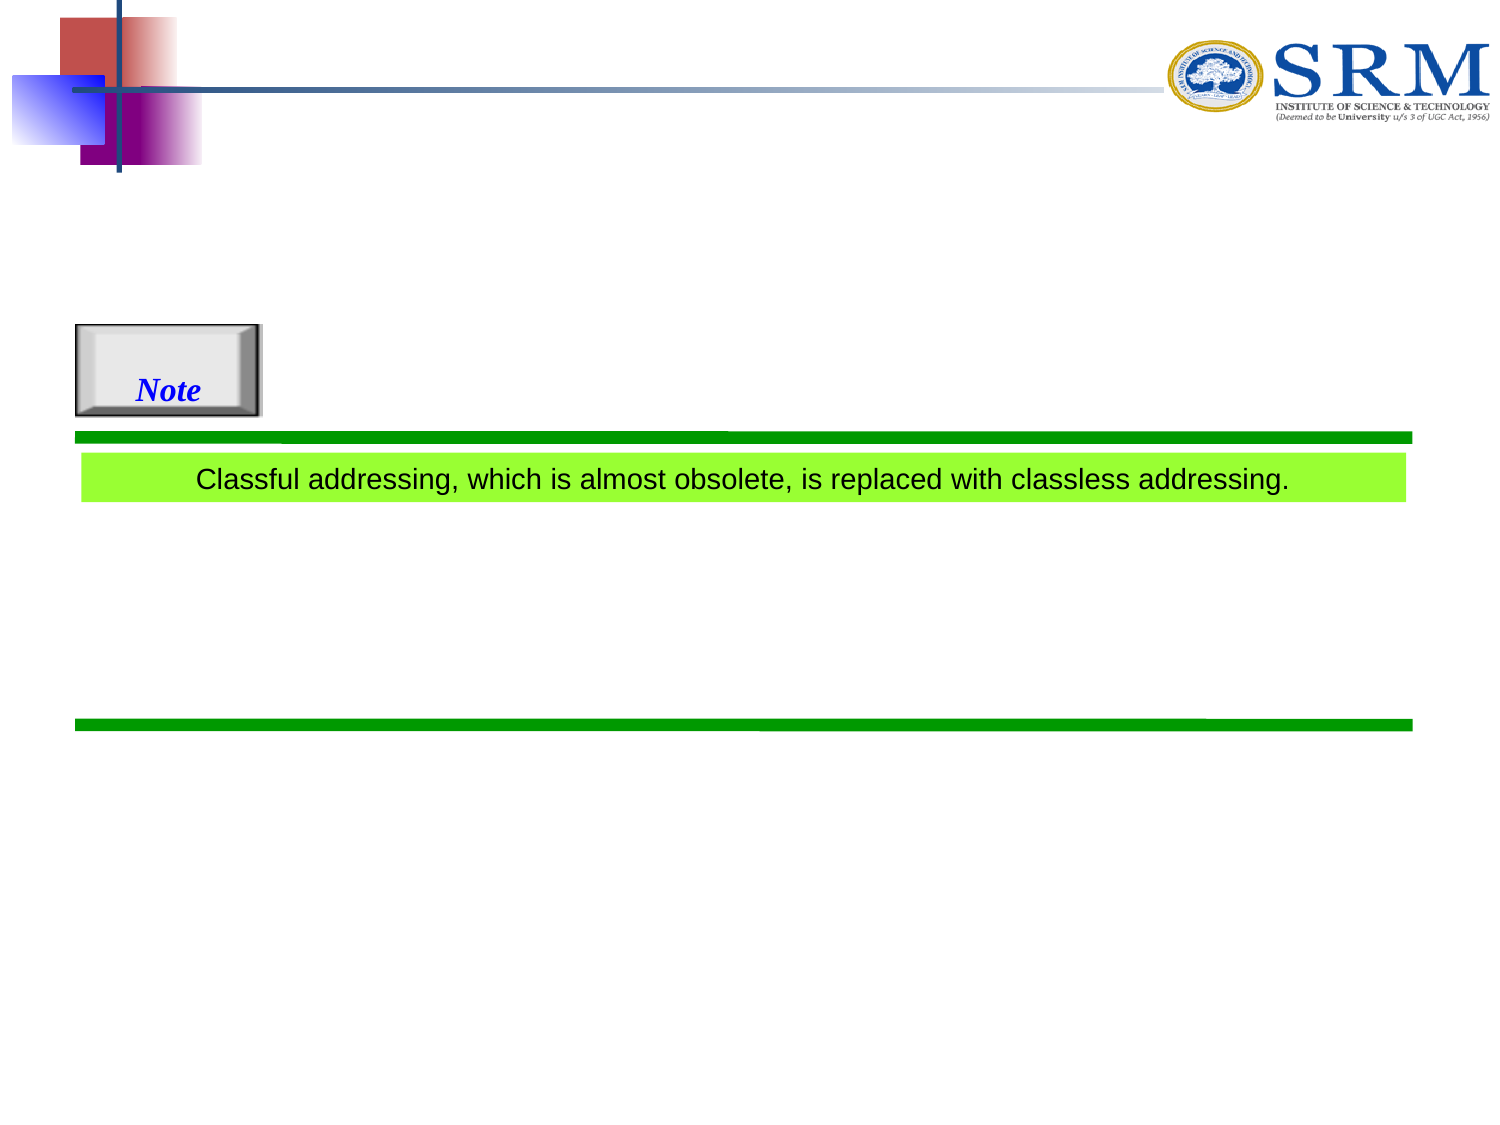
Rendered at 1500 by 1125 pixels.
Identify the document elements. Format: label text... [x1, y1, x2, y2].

text_box [116, 93, 122, 173]
text_box [12, 75, 105, 145]
text_box [72, 87, 1159, 93]
text_box [122, 17, 177, 86]
text_box [116, 0, 122, 87]
picture [1164, 24, 1500, 132]
text_box [80, 93, 116, 165]
text_box [122, 93, 141, 165]
text_box [60, 17, 116, 86]
text_box Classful addressing, which is almost obsolete, is replaced with classless addressing. [81, 452, 1407, 503]
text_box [74, 324, 263, 419]
text_box [141, 93, 202, 165]
